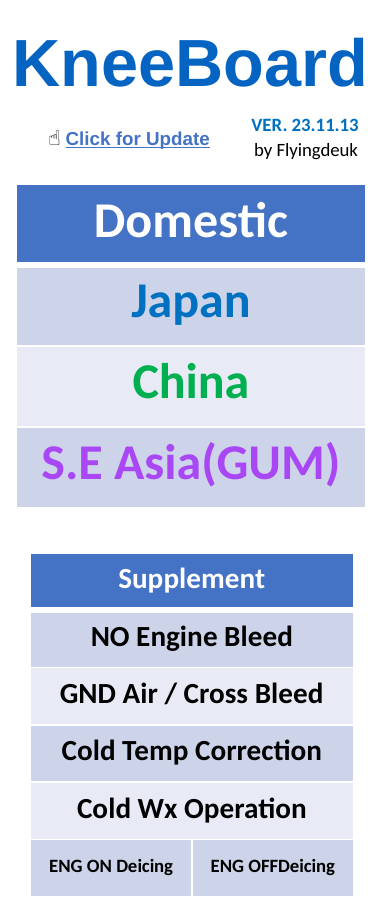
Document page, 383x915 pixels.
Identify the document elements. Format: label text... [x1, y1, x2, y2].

text_box KneeBoard [0, 12, 382, 108]
text_box ☝️ Click for Update [33, 117, 262, 157]
table_cell ENG ON Deicing [31, 840, 191, 896]
table_cell Cold Temp Correction [31, 726, 353, 781]
table_cell S.E Asia(GUM) [17, 428, 365, 507]
table_cell Cold Wx Operation [31, 783, 353, 839]
table_cell Japan [17, 268, 365, 345]
table_header Supplement [31, 554, 353, 607]
table_cell China [17, 347, 365, 426]
table_cell GND Air / Cross Bleed [31, 668, 353, 724]
table_cell ENG OFFDeicing [193, 840, 353, 896]
table_cell NO Engine Bleed [31, 613, 353, 667]
text_box VER. 23.11.13 [236, 104, 376, 143]
table_header Domestic [17, 185, 365, 262]
text_box by Flyingdeuk [239, 130, 379, 168]
